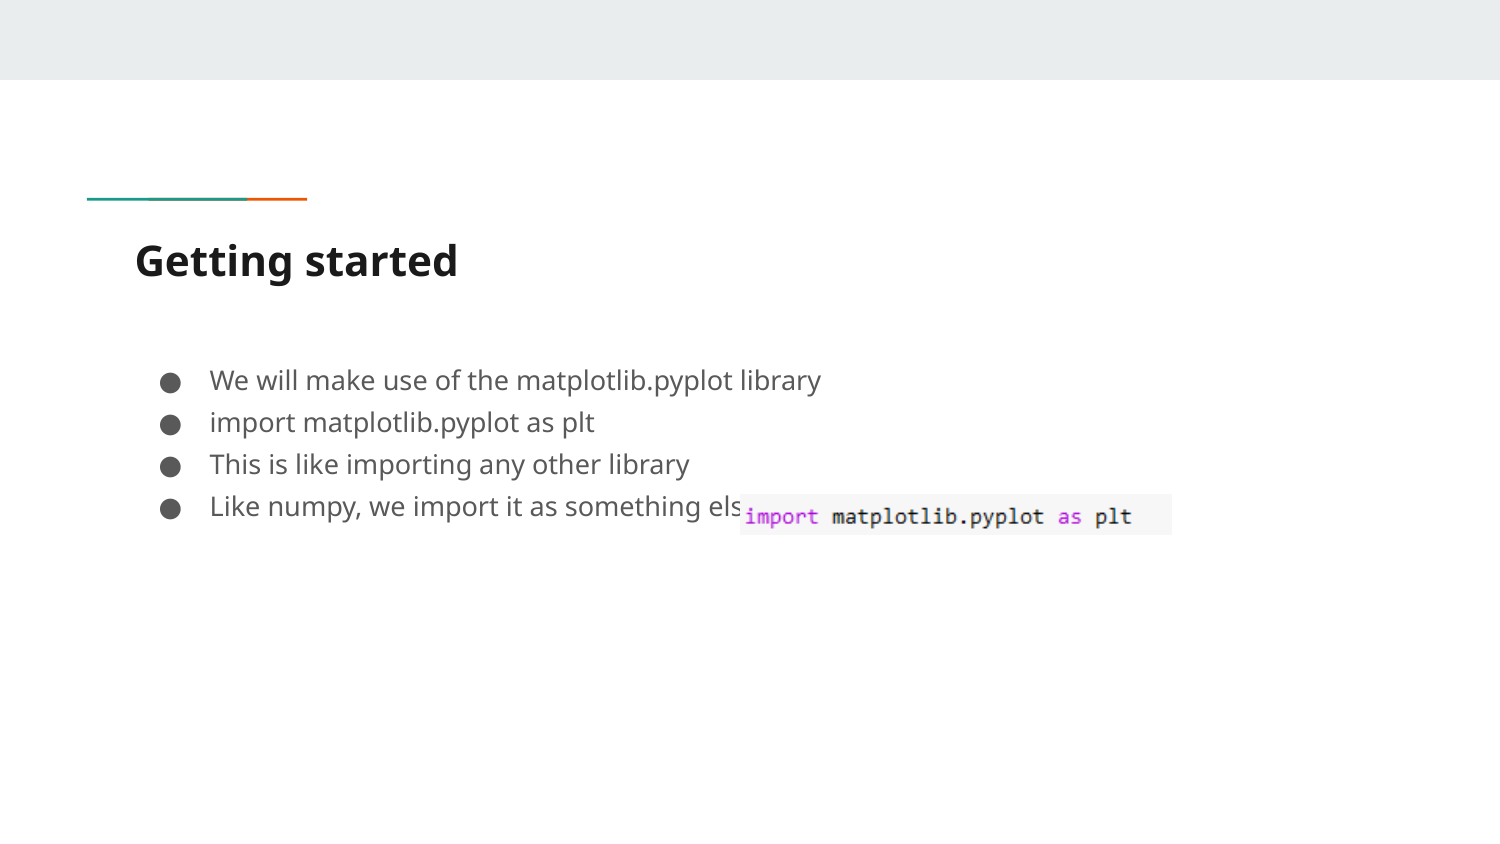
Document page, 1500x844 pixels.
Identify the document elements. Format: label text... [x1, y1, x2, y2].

list We will make use of the matplotlib.pyplot library import matplotlib.pyplot as plt This is like importing any other library Like numpy, we import it as something else to make calling functions easier [119, 341, 1381, 712]
picture [739, 493, 1172, 535]
title Getting started [119, 216, 1381, 305]
